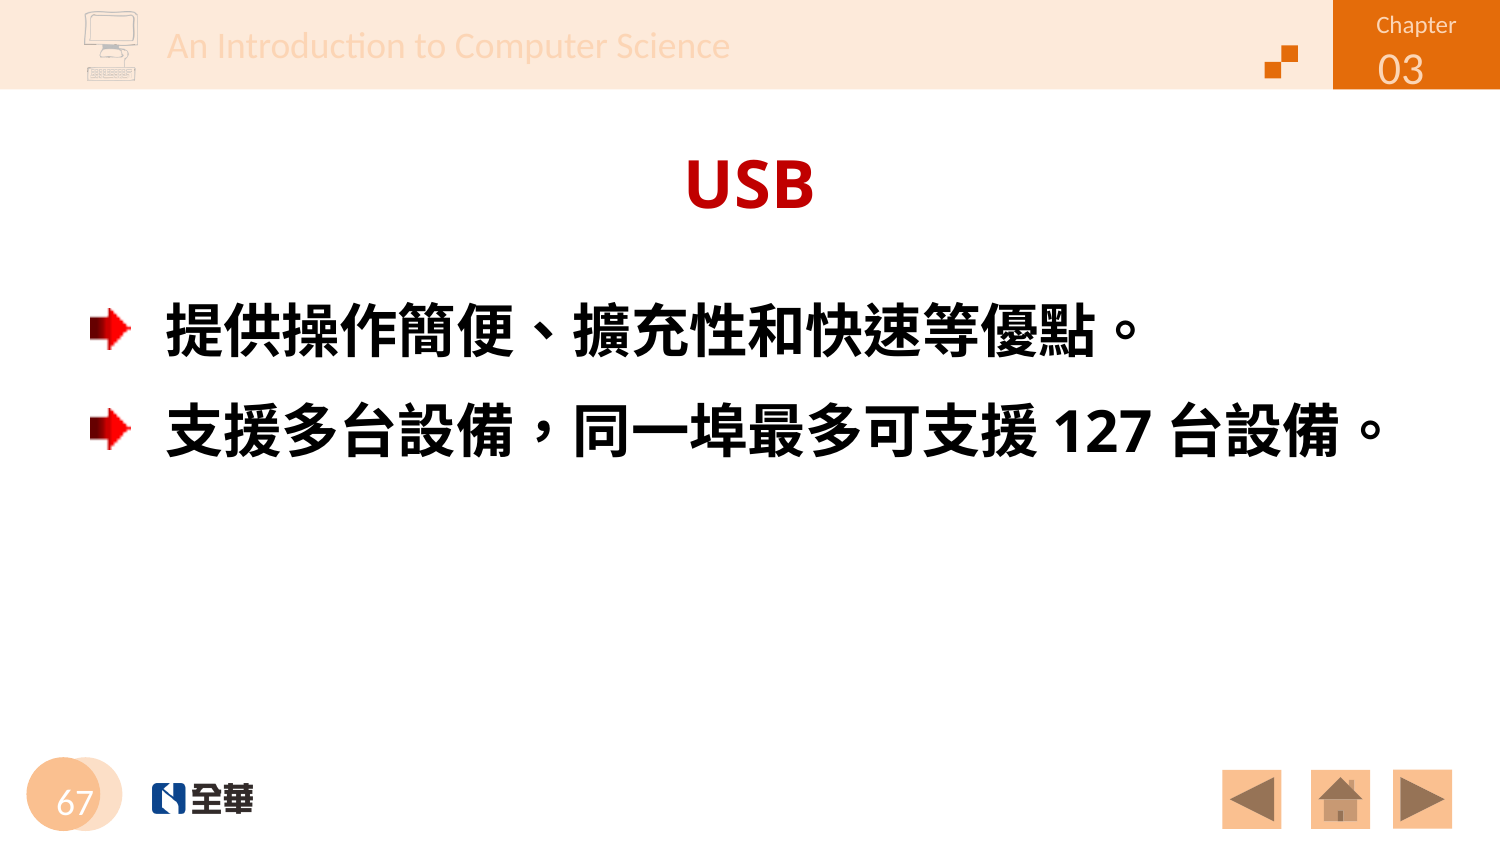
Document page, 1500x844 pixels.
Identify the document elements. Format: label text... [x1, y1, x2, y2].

list 提供操作簡便、擴充性和快速等優點。 支援多台設備，同一埠最多可支援127台設備。 [75, 272, 1425, 754]
title USB [75, 119, 1425, 245]
picture [90, 408, 131, 450]
picture [152, 783, 253, 814]
picture [84, 11, 138, 81]
picture [90, 308, 131, 350]
